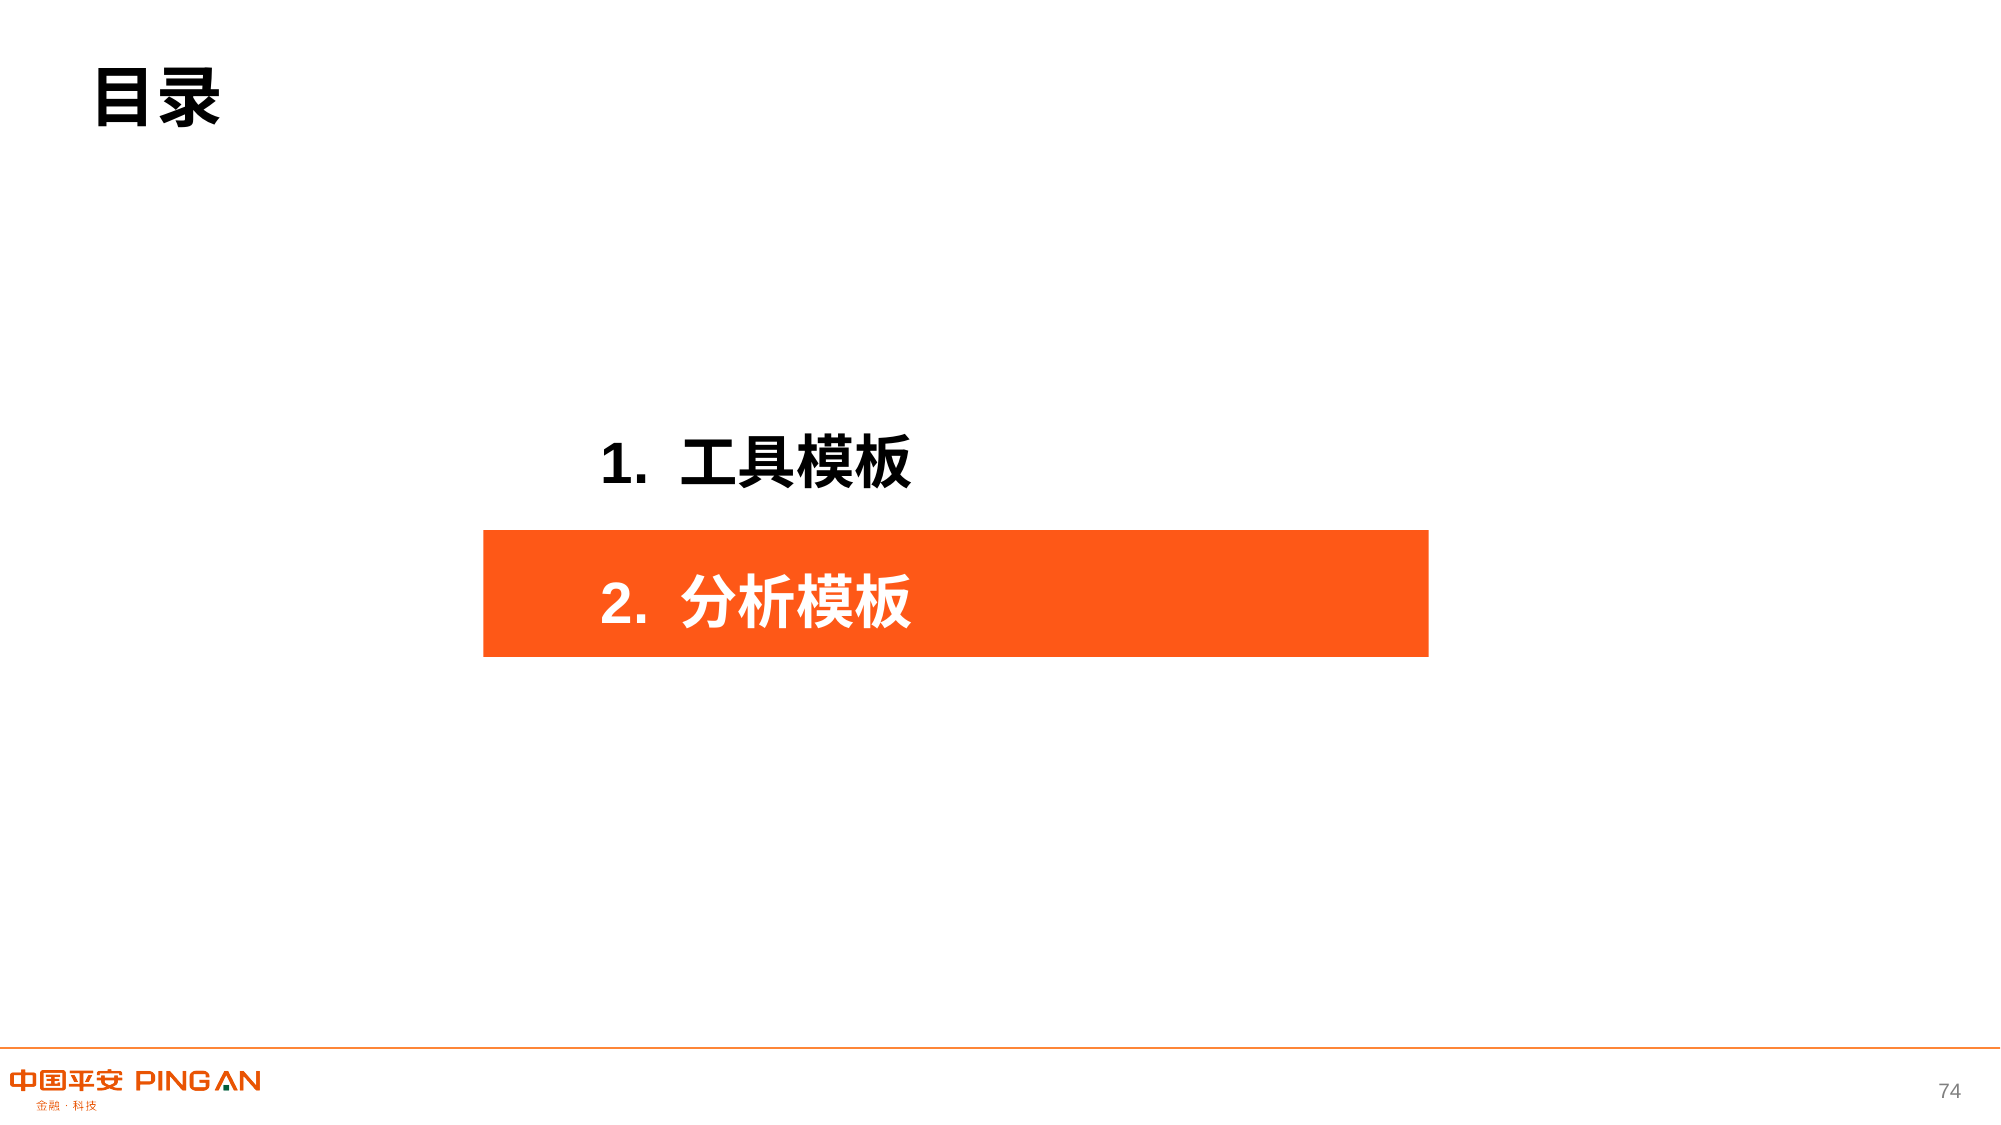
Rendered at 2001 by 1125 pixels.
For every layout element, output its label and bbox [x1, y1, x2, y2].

text_box [482, 454, 1429, 658]
text_box [80, 18, 232, 170]
picture [10, 1069, 260, 1111]
